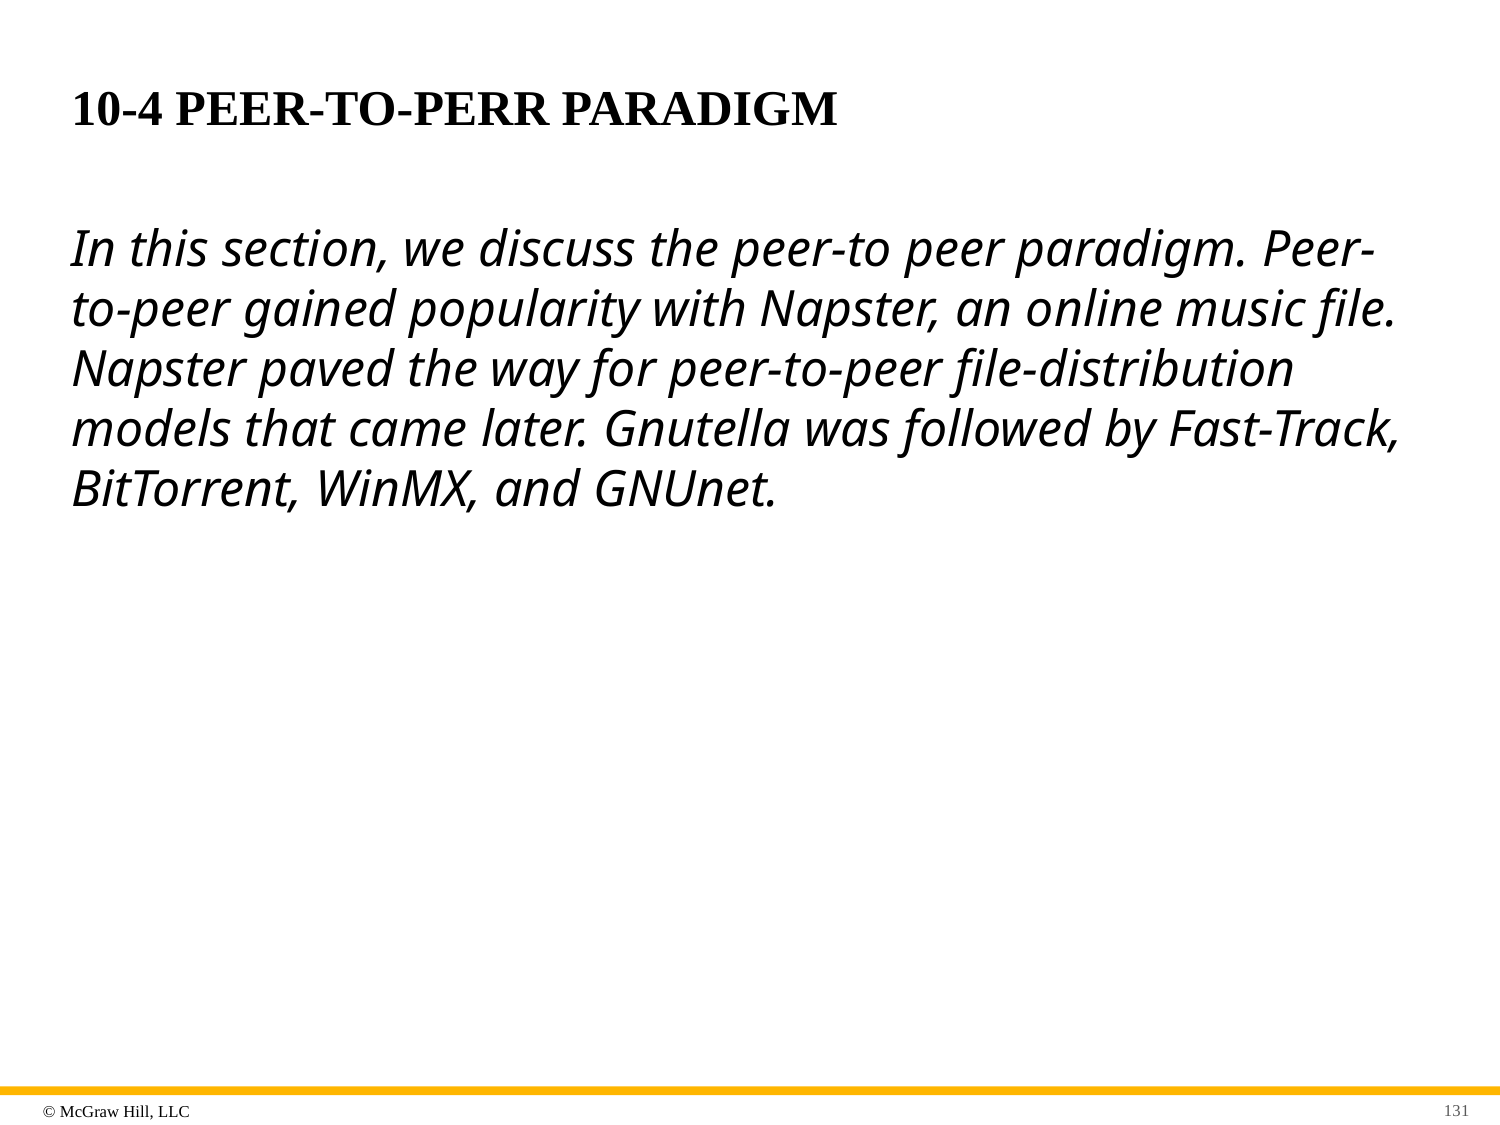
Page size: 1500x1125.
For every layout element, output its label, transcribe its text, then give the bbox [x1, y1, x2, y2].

list In this section, we discuss the peer-to peer paradigm. Peer-to-peer gained popularity with Napster, an online music file. Napster paved the way for peer-to-peer file-distribution models that came later. Gnutella was followed by Fast-Track, BitTorrent, WinMX, and GNUnet. [56, 209, 1444, 1026]
slide_number 131 [1418, 1096, 1477, 1123]
title 10-4 PEER-TO-PERR PARADIGM [56, 50, 1444, 162]
